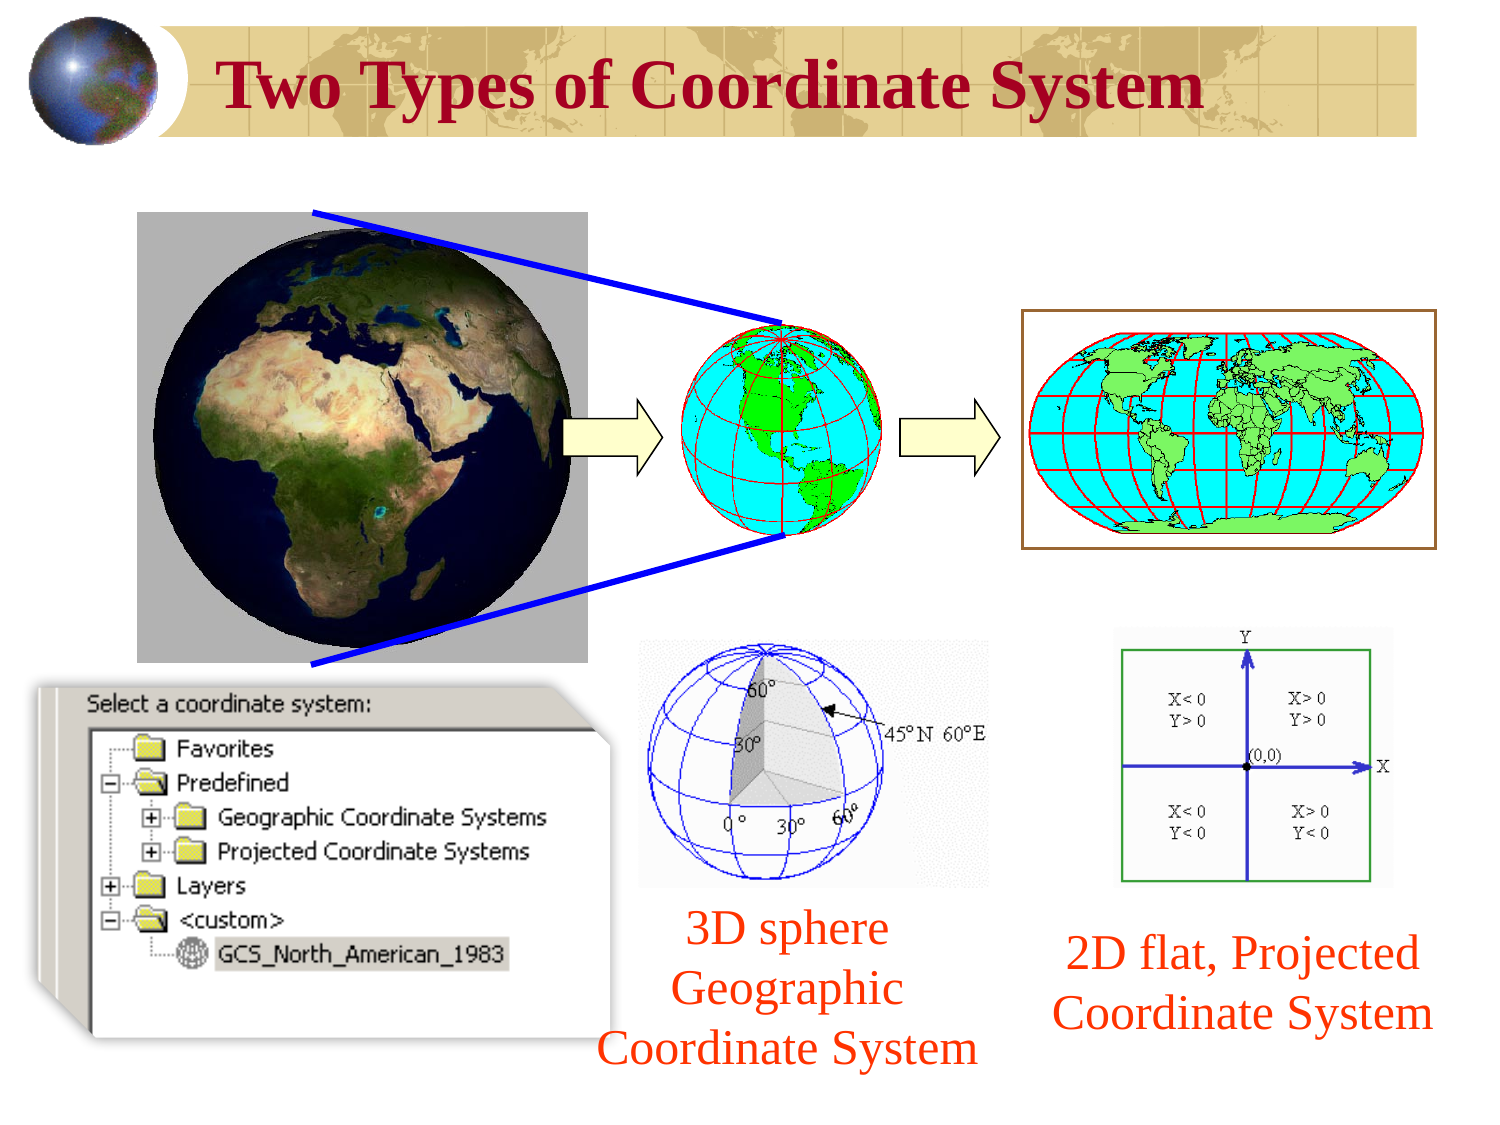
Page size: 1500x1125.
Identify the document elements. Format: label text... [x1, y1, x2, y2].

title Two Types of Coordinate System [199, 24, 1438, 136]
text_box [900, 399, 1000, 475]
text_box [1022, 310, 1436, 549]
text_box [591, 399, 663, 475]
text_box 3D sphere Geographic Coordinate System [562, 887, 1013, 1083]
picture [674, 324, 889, 551]
picture [137, 212, 588, 663]
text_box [1112, 624, 1394, 888]
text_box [637, 637, 990, 888]
picture [37, 687, 611, 1038]
picture [24, 12, 172, 149]
text_box 2D flat, Projected Coordinate System [1013, 912, 1500, 1048]
